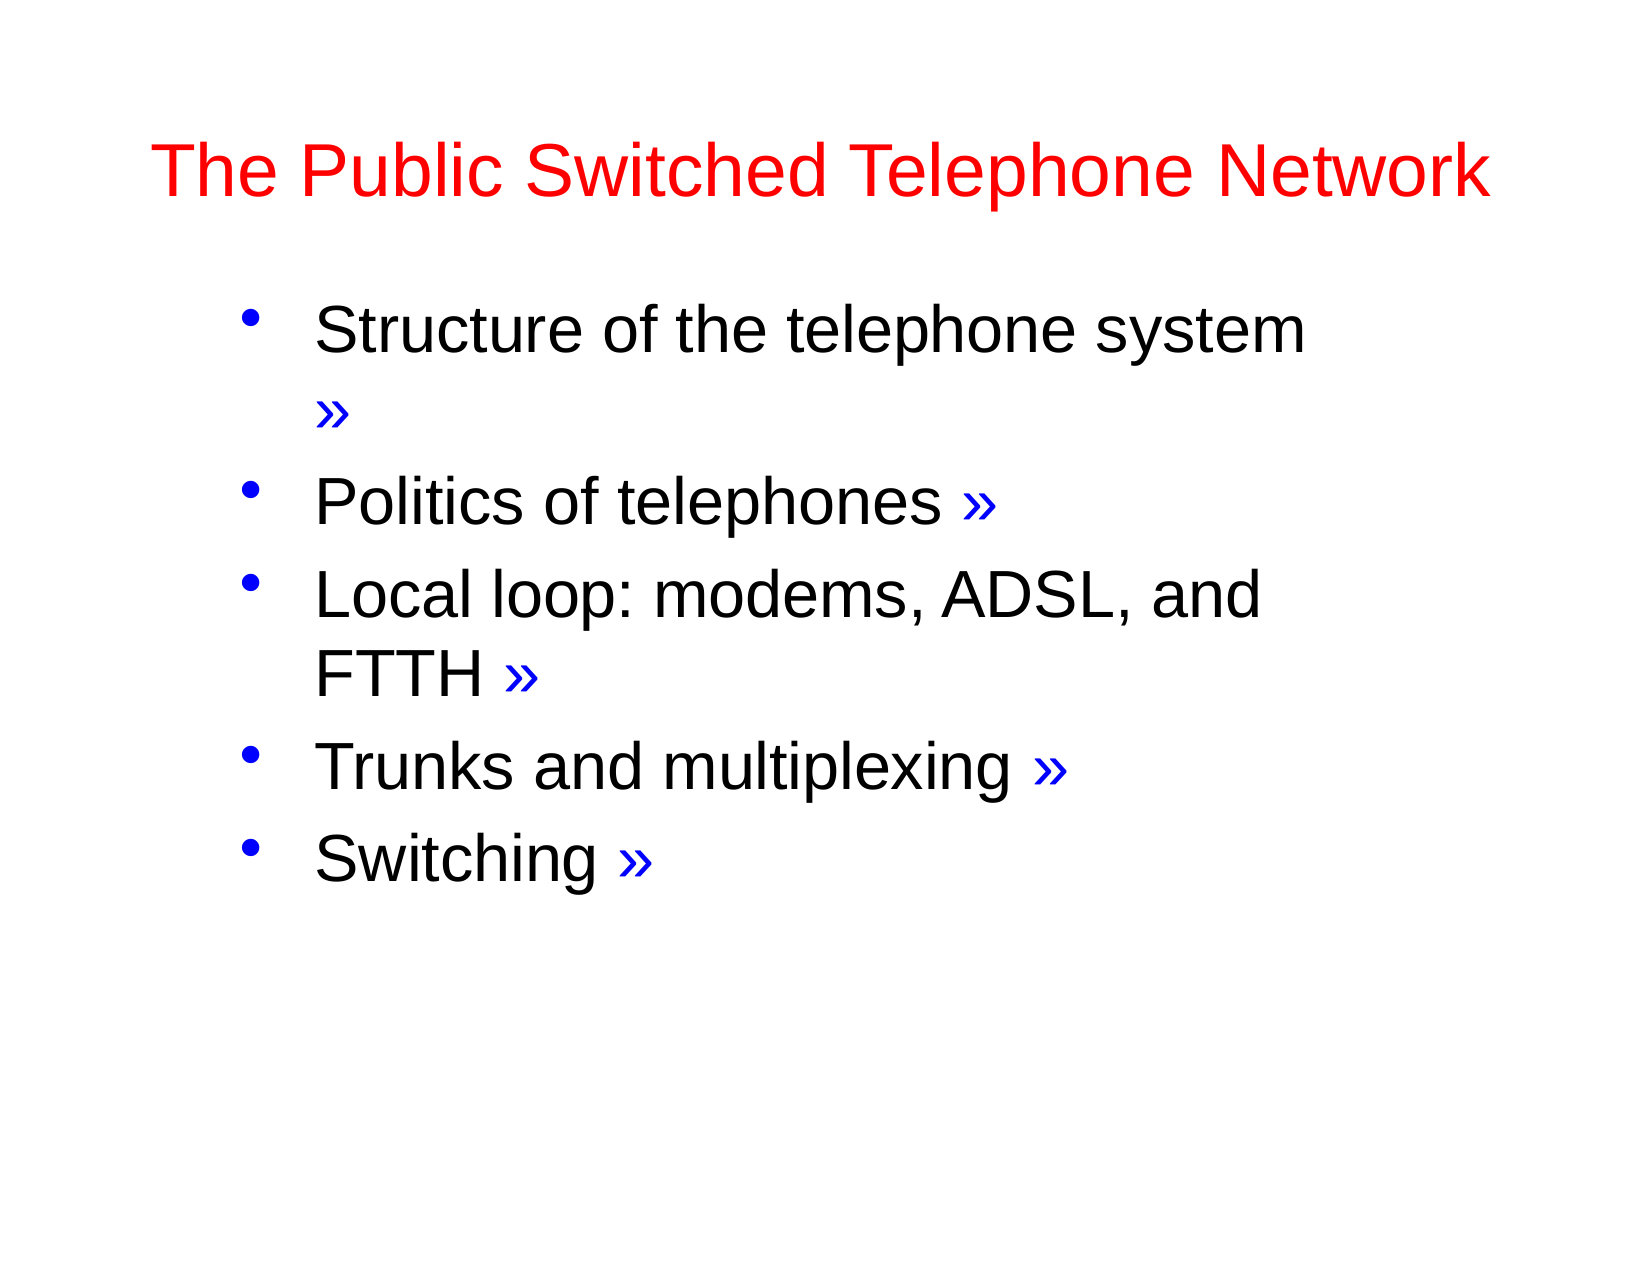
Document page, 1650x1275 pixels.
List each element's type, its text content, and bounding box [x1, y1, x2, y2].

text_box Structure of the telephone system » Politics of telephones » Local loop: modems, ADSL, and FTTH » Trunks and multiplexing » Switching » [237, 270, 1325, 896]
title The Public Switched Telephone Network [147, 119, 1503, 335]
